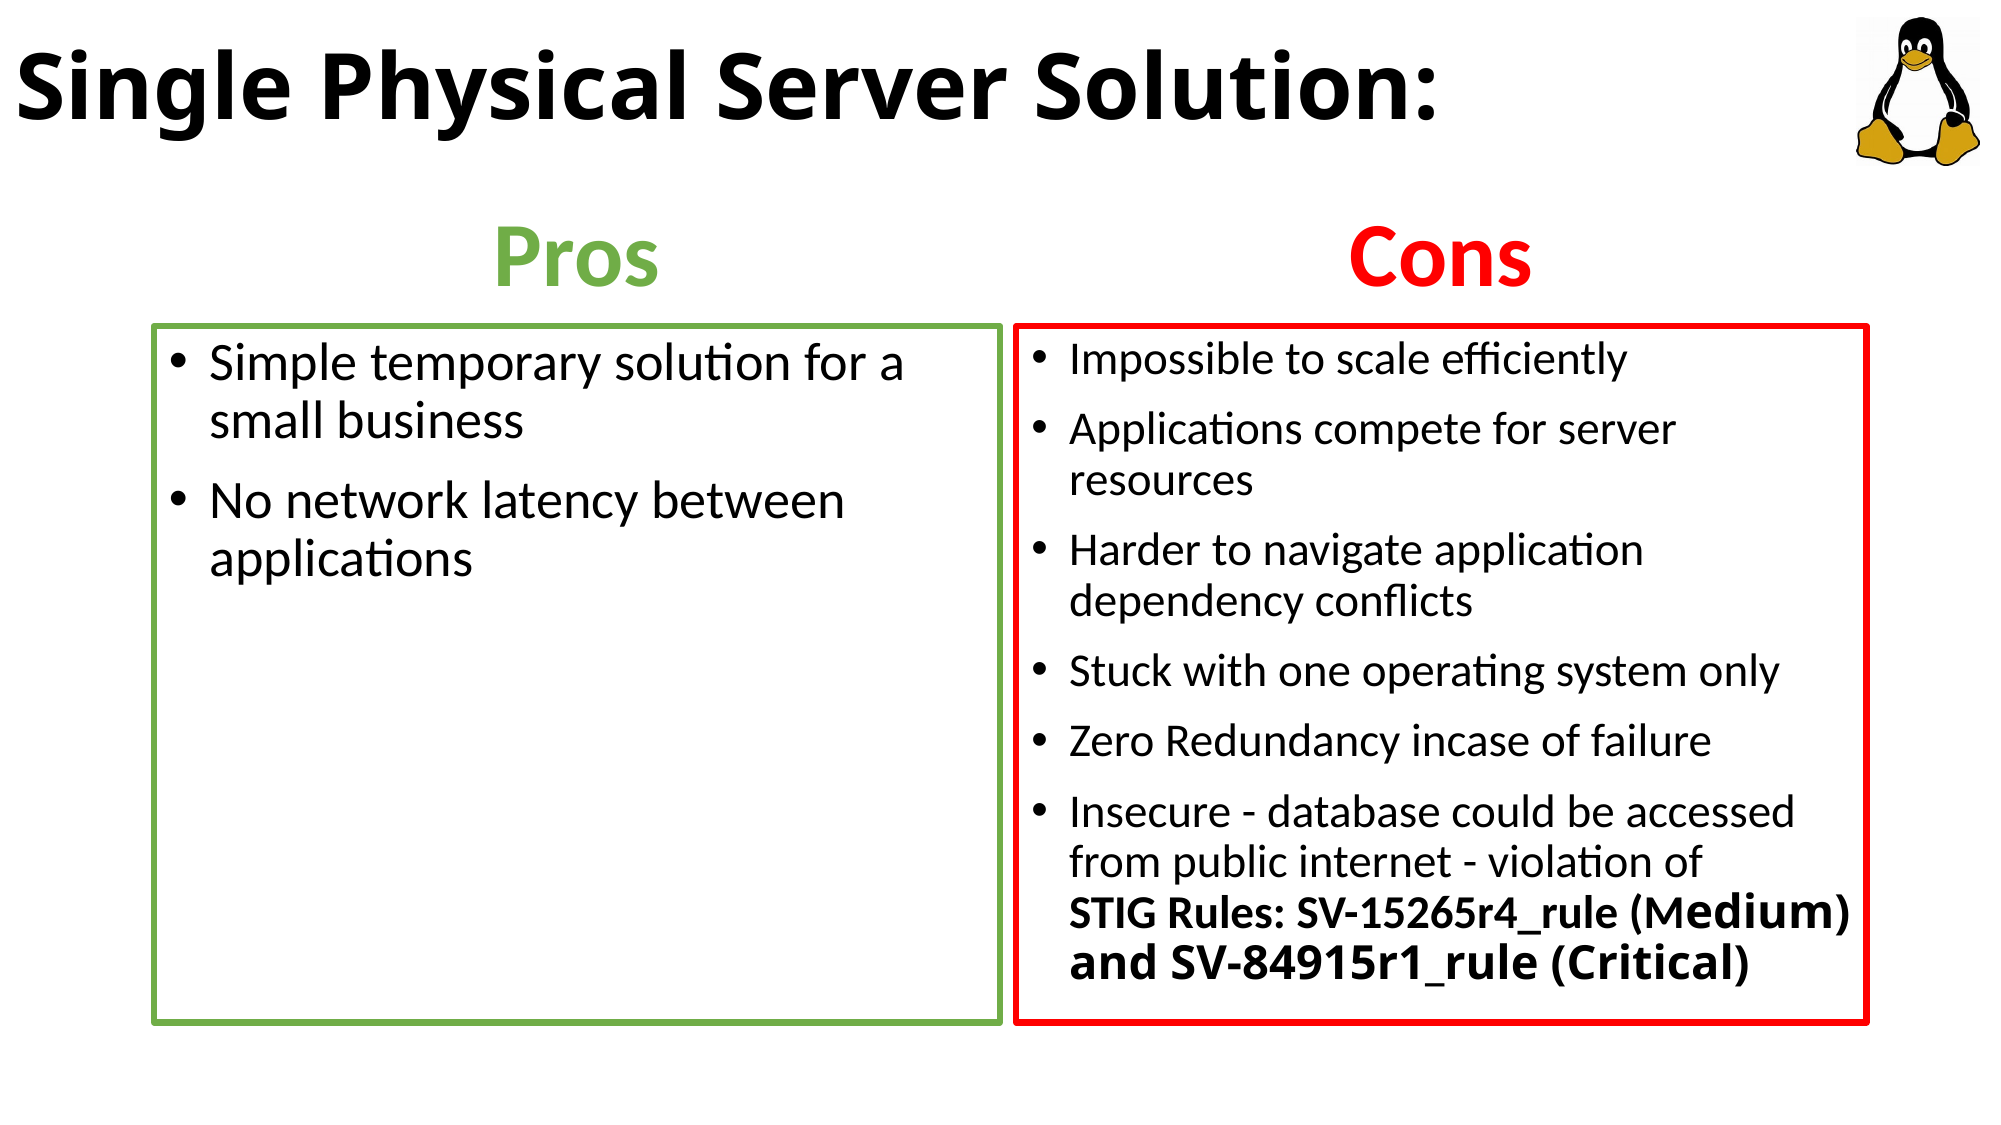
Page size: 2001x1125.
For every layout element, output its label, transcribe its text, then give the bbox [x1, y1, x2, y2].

title Single Physical Server Solution: [0, 0, 2000, 180]
list Impossible to scale efficiently Applications compete for server resources Harder to navigate application dependency conflicts Stuck with one operating system only Zero Redundancy incase of failure Insecure - database could be accessed from public internet - violation of STIG Rules: SV-15265r4_rule (Medium) and SV-84915r1_rule (Critical) [1016, 326, 1867, 1023]
list Cons [1016, 179, 1867, 315]
picture [1856, 17, 1980, 166]
list Pros [153, 179, 1000, 315]
list Simple temporary solution for a small business No network latency between applications [153, 326, 1000, 1023]
